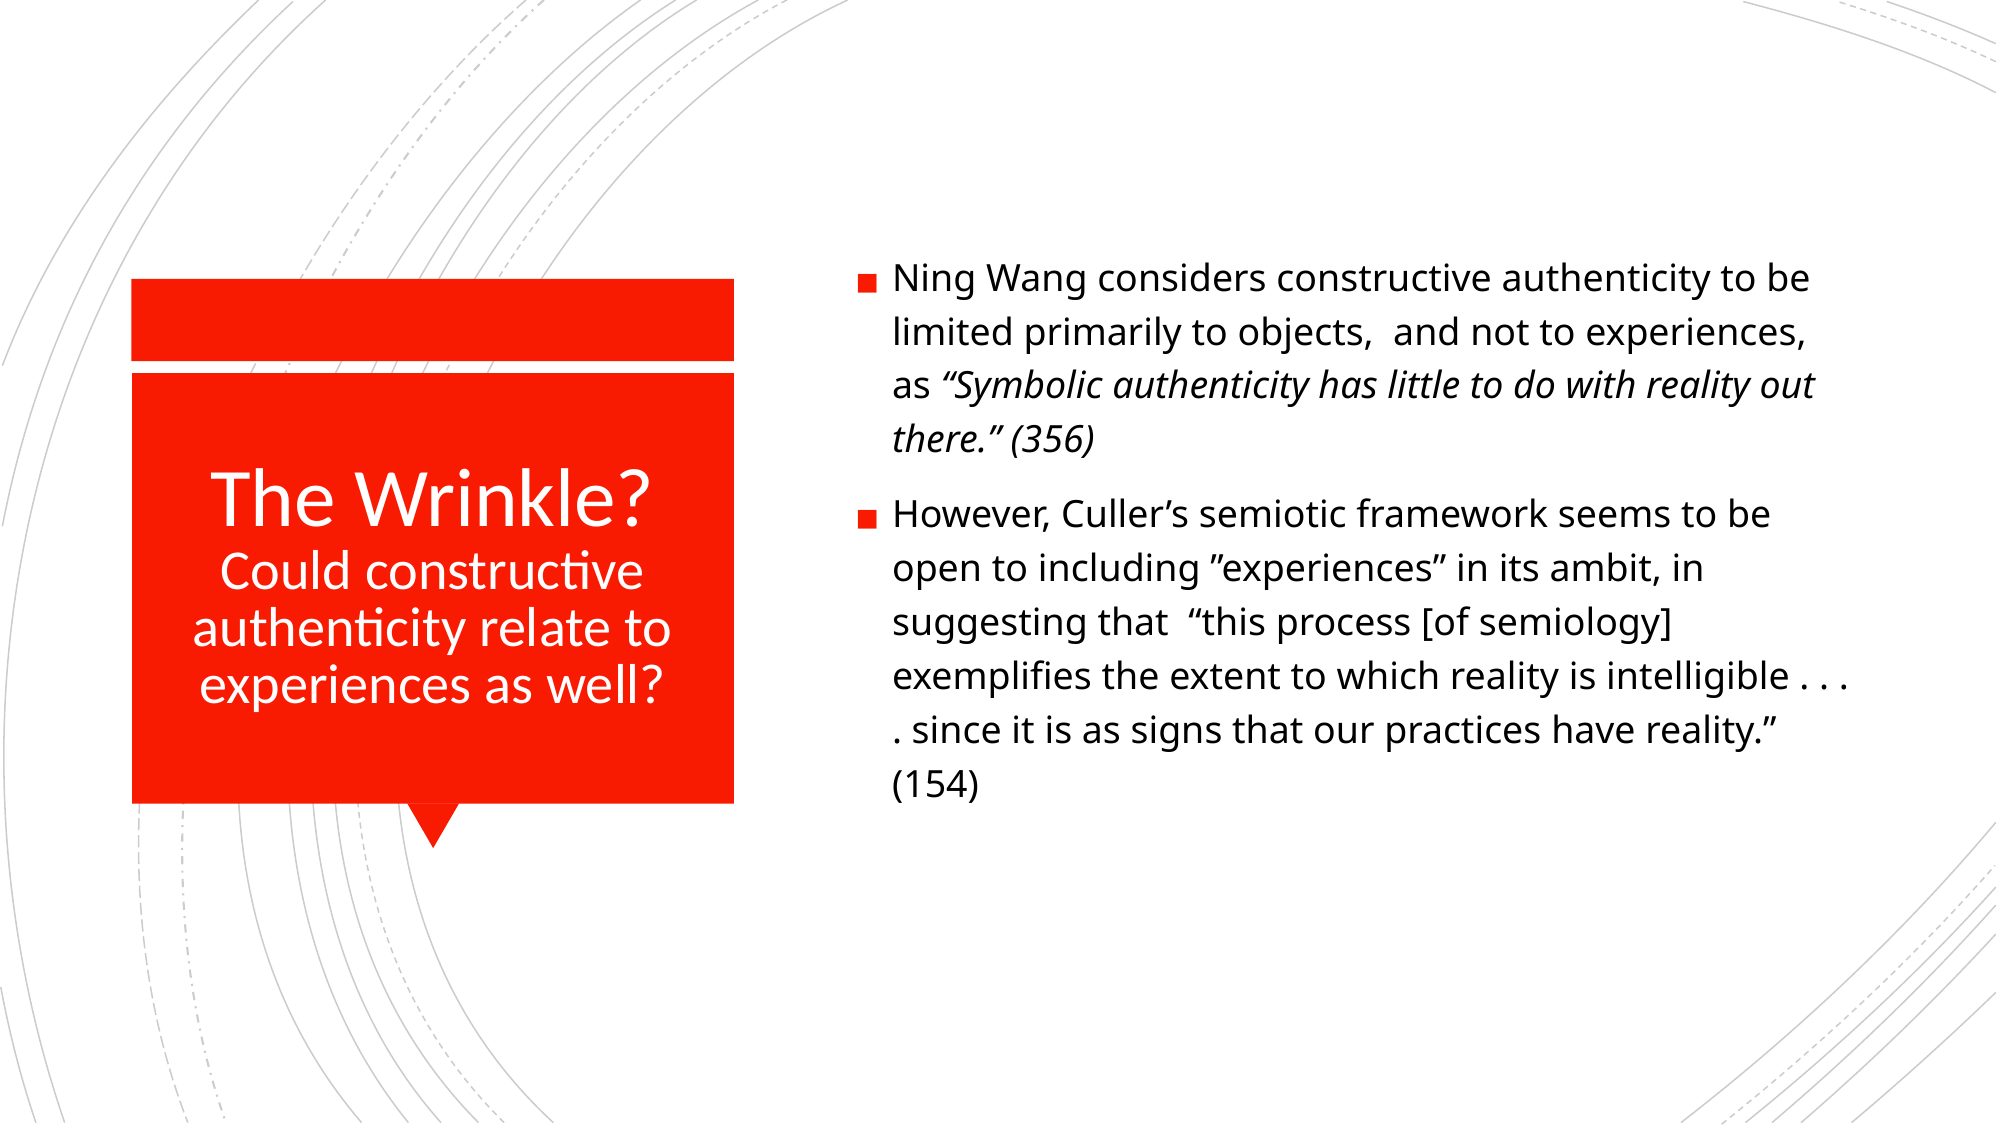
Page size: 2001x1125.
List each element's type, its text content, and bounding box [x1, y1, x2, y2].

title The Wrinkle? Could constructive authenticity relate to experiences as well? [145, 385, 720, 789]
list Ning Wang considers constructive authenticity to be limited primarily to objects, and not to experiences, as “Symbolic authenticity has little to do with reality out there.” (356) However, Culler’s semiotic framework seems to be open to including ”experiences” in its ambit, in suggesting that “this process [of semiology] exemplifies the extent to which reality is intelligible . . . . since it is as signs that our practices have reality.” (154) [839, 131, 1871, 993]
